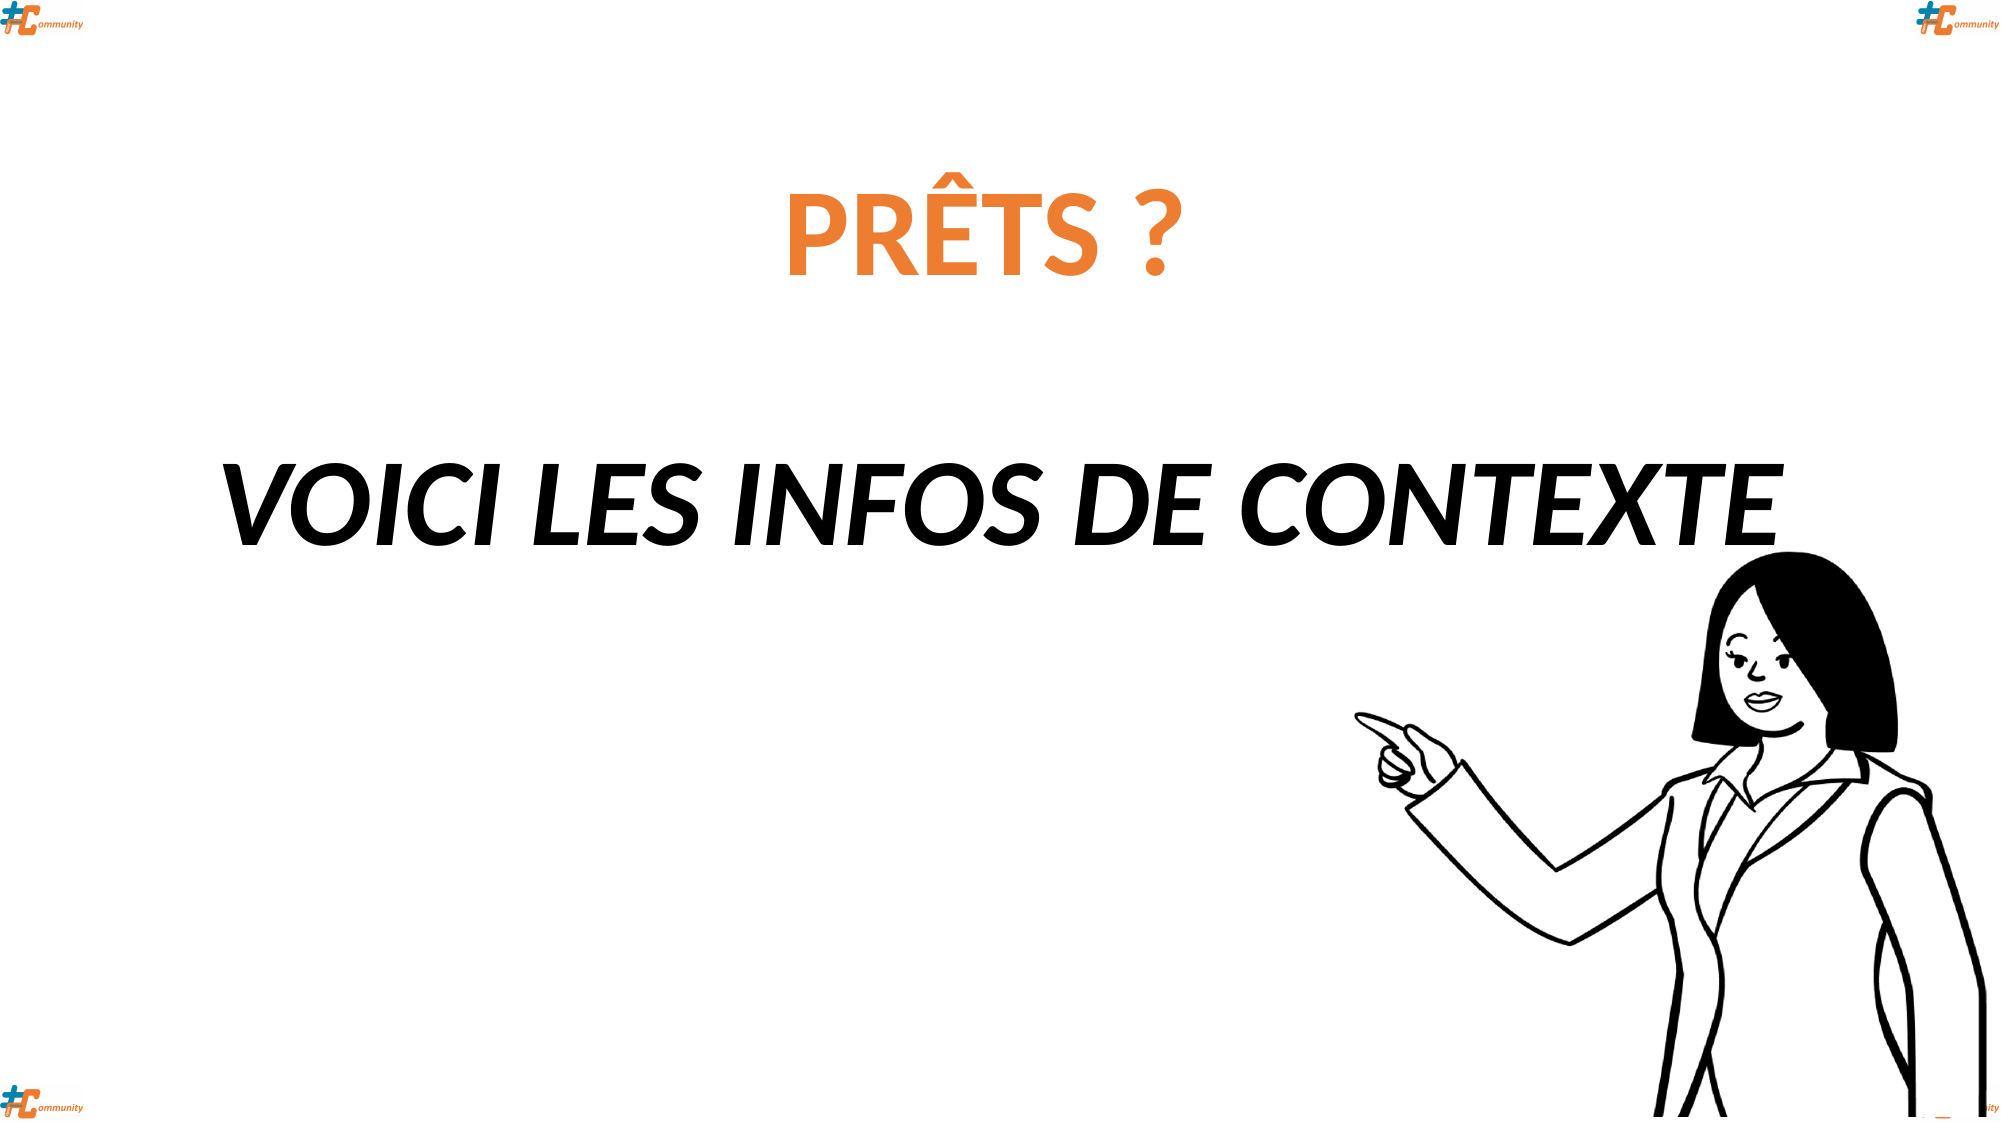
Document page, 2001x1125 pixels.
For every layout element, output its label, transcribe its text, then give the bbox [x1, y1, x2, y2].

title PRÊTS ? VOICI LES INFOS DE CONTEXTE [137, 111, 1863, 580]
picture [0, 1083, 84, 1122]
picture [1916, 0, 1929, 19]
picture [1916, 0, 2000, 38]
picture [1344, 538, 2001, 1122]
picture [0, 0, 84, 38]
picture [0, 0, 13, 19]
